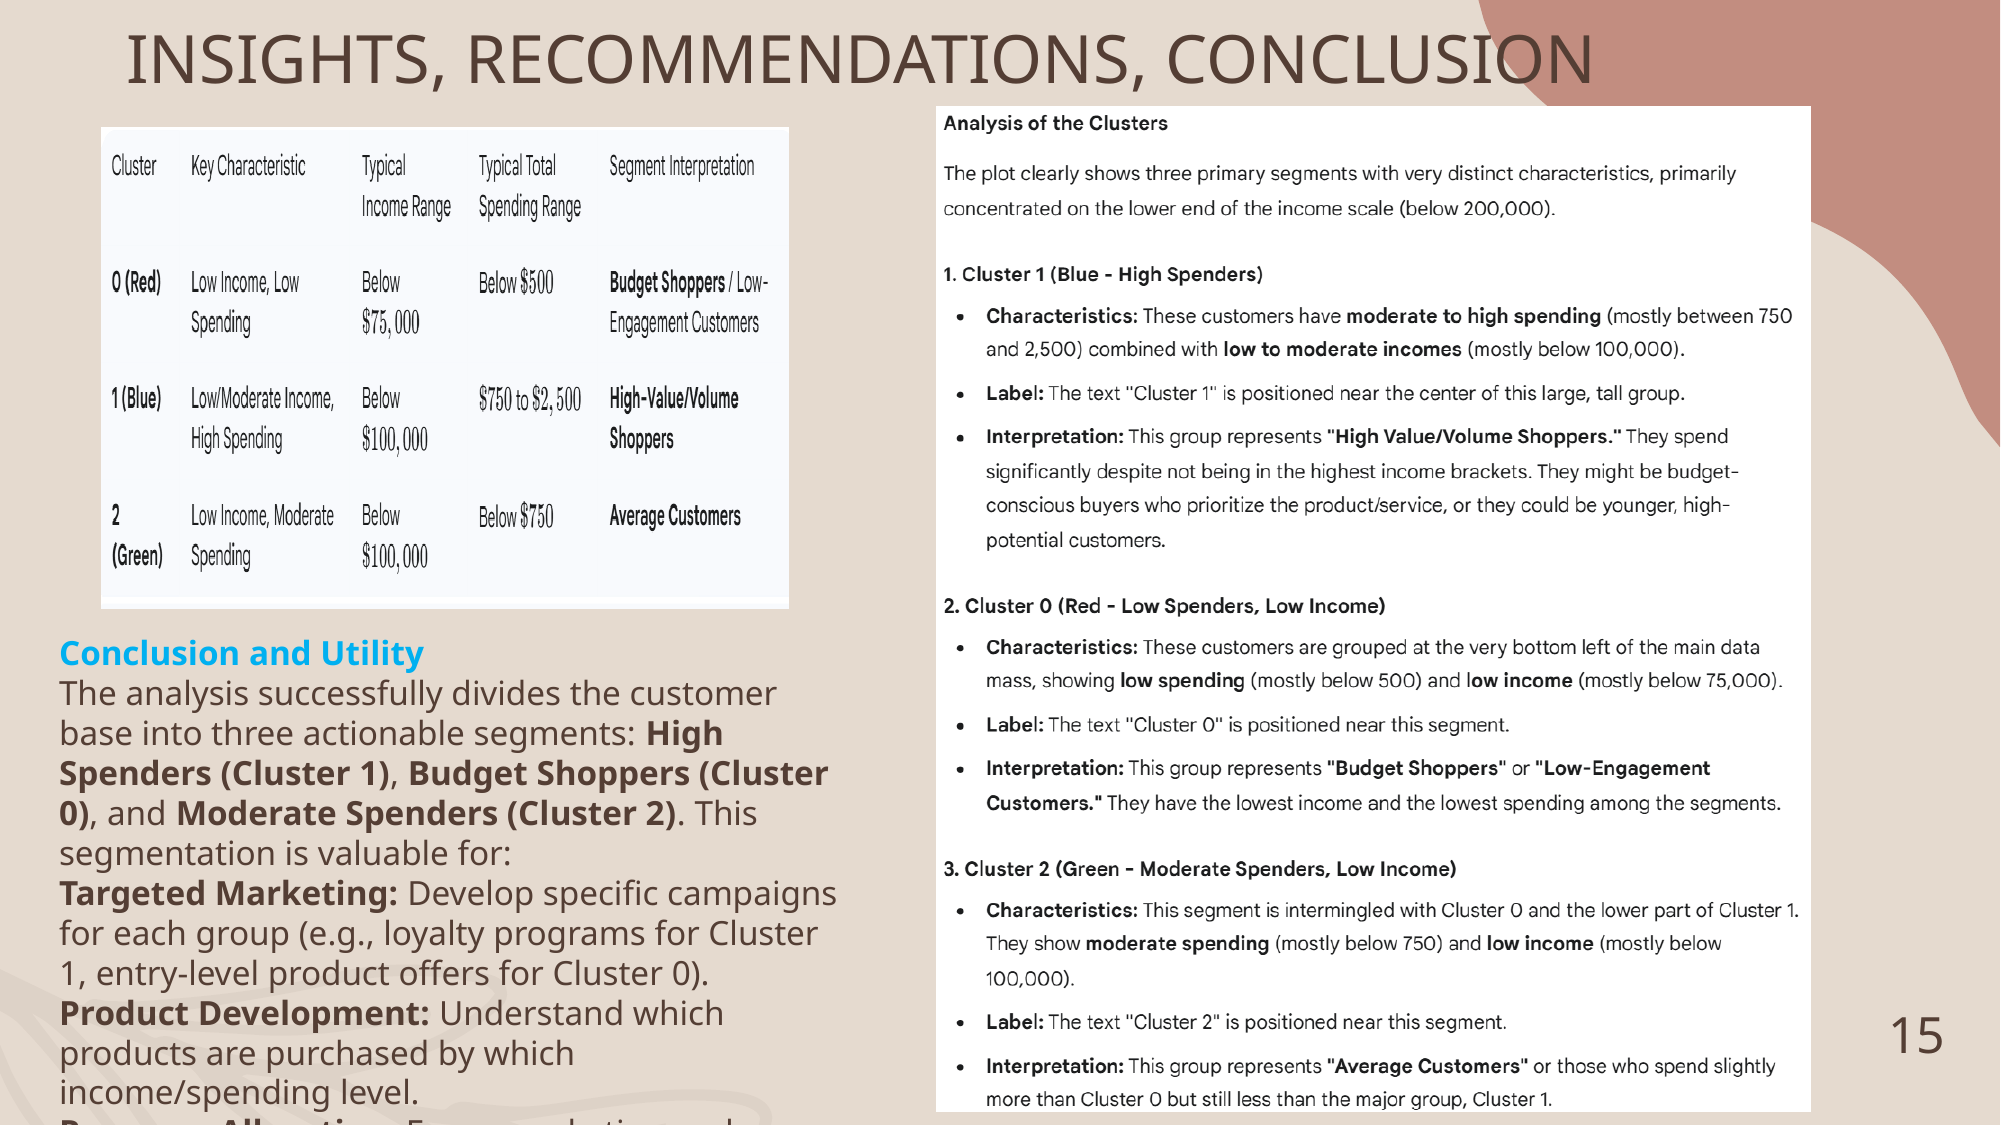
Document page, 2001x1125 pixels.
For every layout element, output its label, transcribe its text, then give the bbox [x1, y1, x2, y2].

text_box Conclusion and Utility The analysis successfully divides the customer base into three actionable segments: High Spenders (Cluster 1), Budget Shoppers (Cluster 0), and Moderate Spenders (Cluster 2). This segmentation is valuable for: Targeted Marketing: Develop specific campaigns for each group (e.g., loyalty programs for Cluster 1, entry-level product offers for Cluster 0). Product Development: Understand which products are purchased by which income/spending level. Resource Allocation: Focus marketing and retention efforts on the most valuable or high-potential groups. [44, 625, 863, 1125]
slide_number 15 [1862, 964, 1971, 1112]
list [101, 127, 789, 610]
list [936, 106, 1811, 1112]
title INSIGHTS, RECOMMENDATIONS, CONCLUSION [110, 0, 1811, 106]
